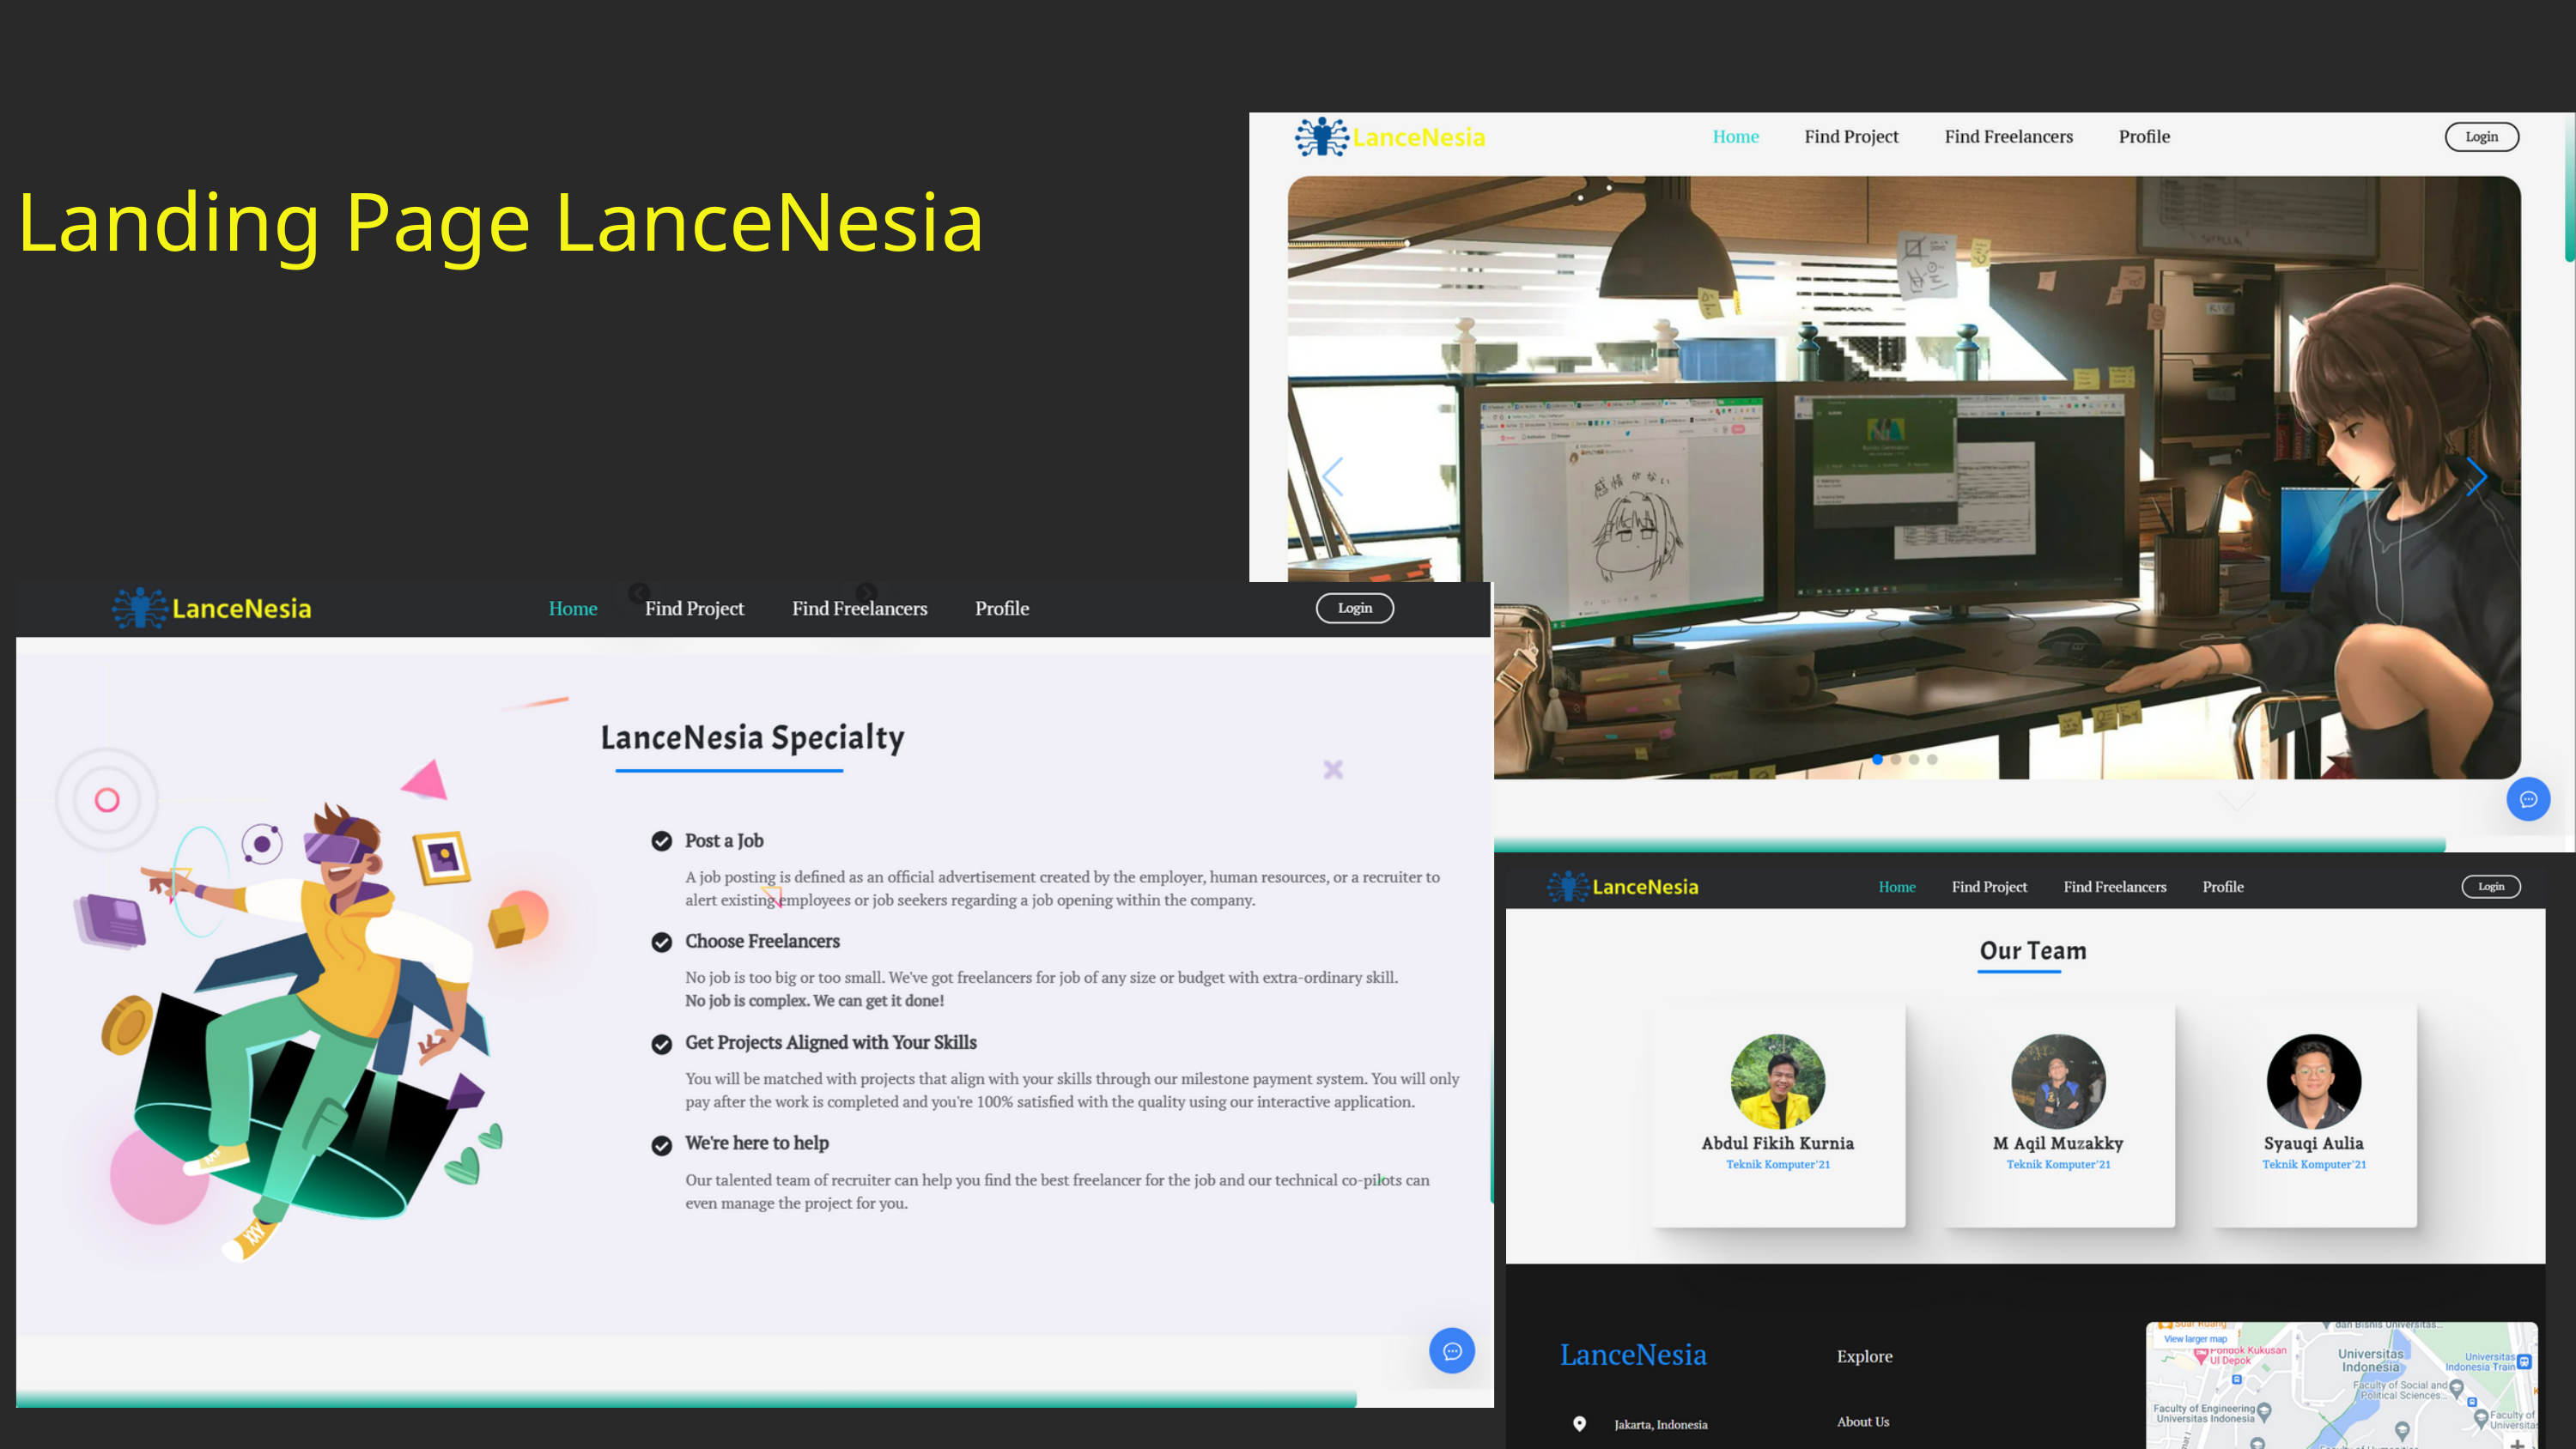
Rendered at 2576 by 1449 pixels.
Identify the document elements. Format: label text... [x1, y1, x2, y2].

text_box [15, 582, 1495, 1408]
text_box [1506, 869, 2546, 1449]
text_box Landing Page LanceNesia [15, 170, 2303, 268]
text_box [1249, 112, 2576, 852]
